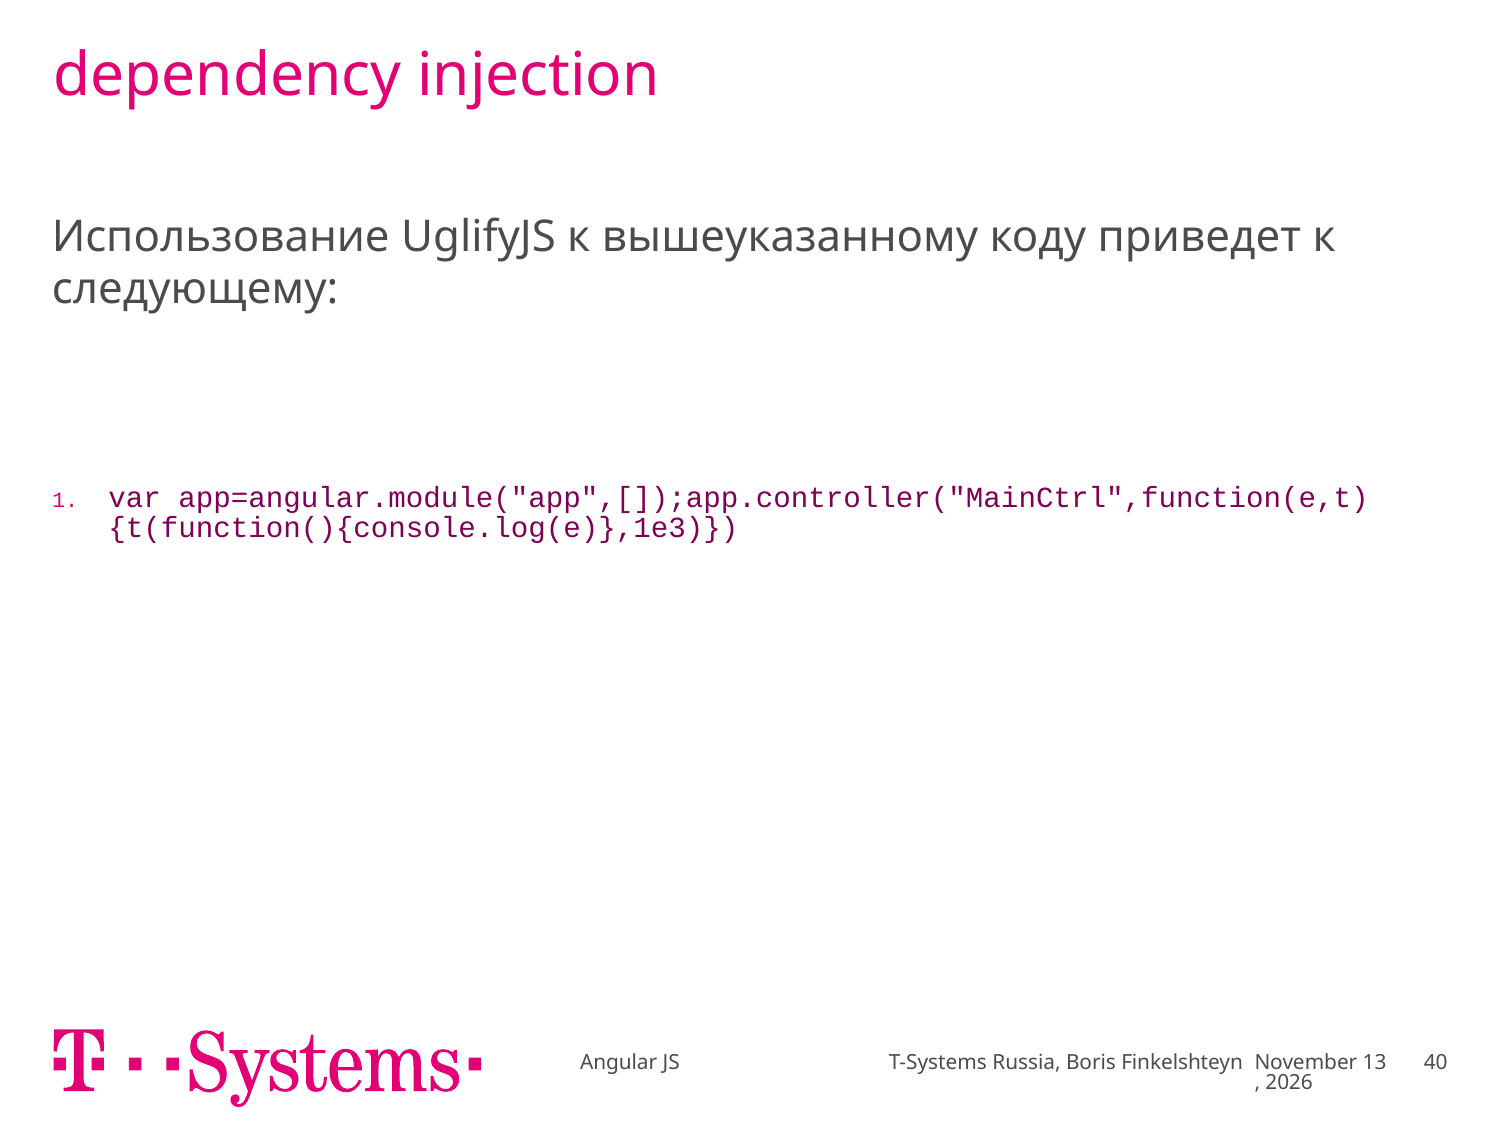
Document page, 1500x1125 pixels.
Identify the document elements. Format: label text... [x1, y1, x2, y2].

table_header var app=angular.module("app",[]);app.controller("MainCtrl",function(e,t){t(function(){console.log(e)},1e3)}) [37, 476, 1462, 778]
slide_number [1254, 1038, 1389, 1087]
slide_number 40 [1399, 1038, 1448, 1087]
text_box Использование UglifyJS к вышеуказанному коду приведет к следующему: [37, 199, 1400, 320]
title dependency injection [53, 43, 1447, 132]
footer Angular JS T-Systems Russia, Boris Finkelshteyn [567, 1038, 1244, 1087]
